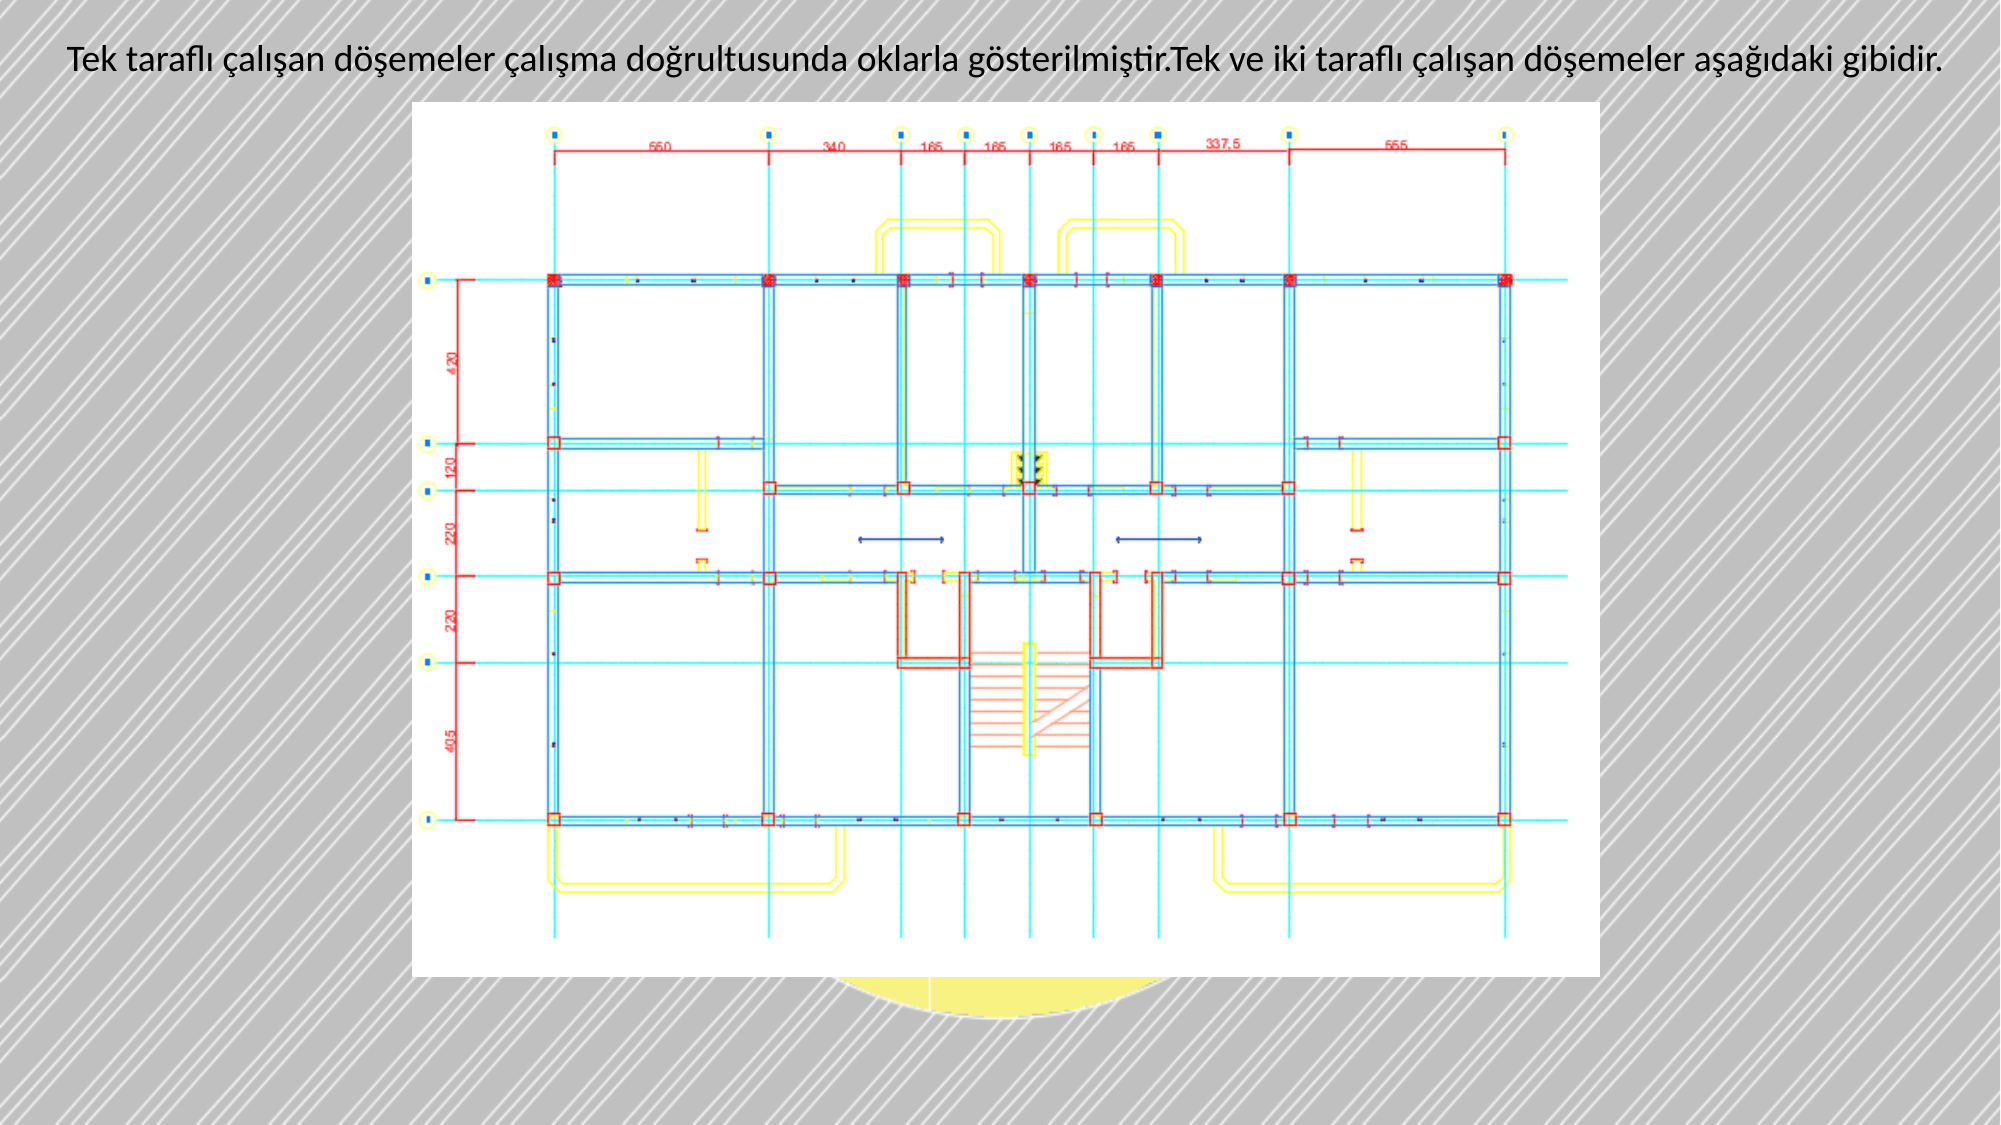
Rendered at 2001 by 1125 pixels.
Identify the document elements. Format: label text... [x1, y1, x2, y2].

picture [0, 0, 2001, 1125]
text_box Tek taraflı çalışan döşemeler çalışma doğrultusunda oklarla gösterilmiştir.Tek ve iki taraflı çalışan döşemeler aşağıdaki gibidir. [36, 27, 1976, 87]
